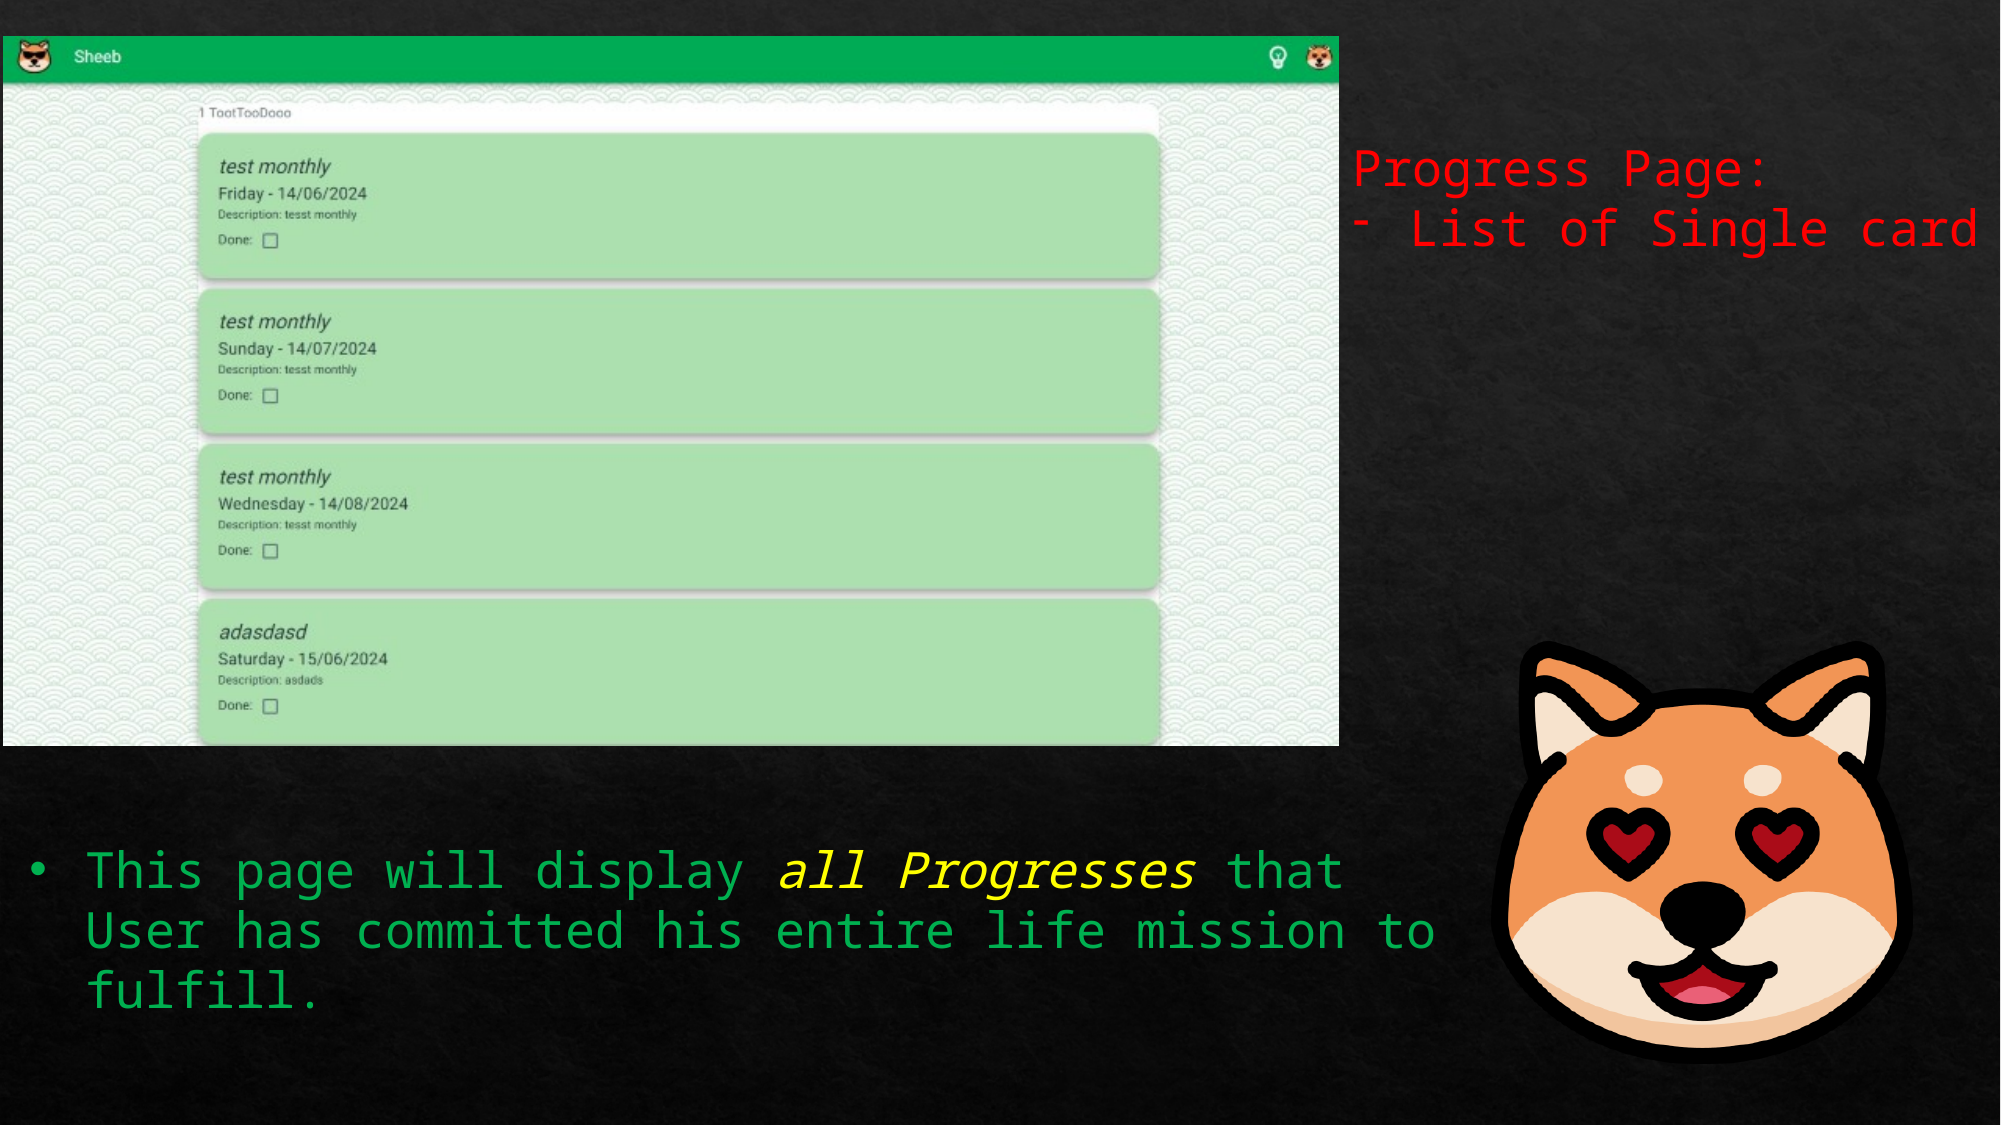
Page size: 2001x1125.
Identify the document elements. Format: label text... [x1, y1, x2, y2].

text_box Progress Page: List of Single card [1345, 128, 2000, 324]
picture [3, 36, 1339, 747]
picture [1490, 641, 1914, 1064]
text_box This page will display all Progresses that User has committed his entire life mission to fulfill. [14, 830, 1482, 1026]
